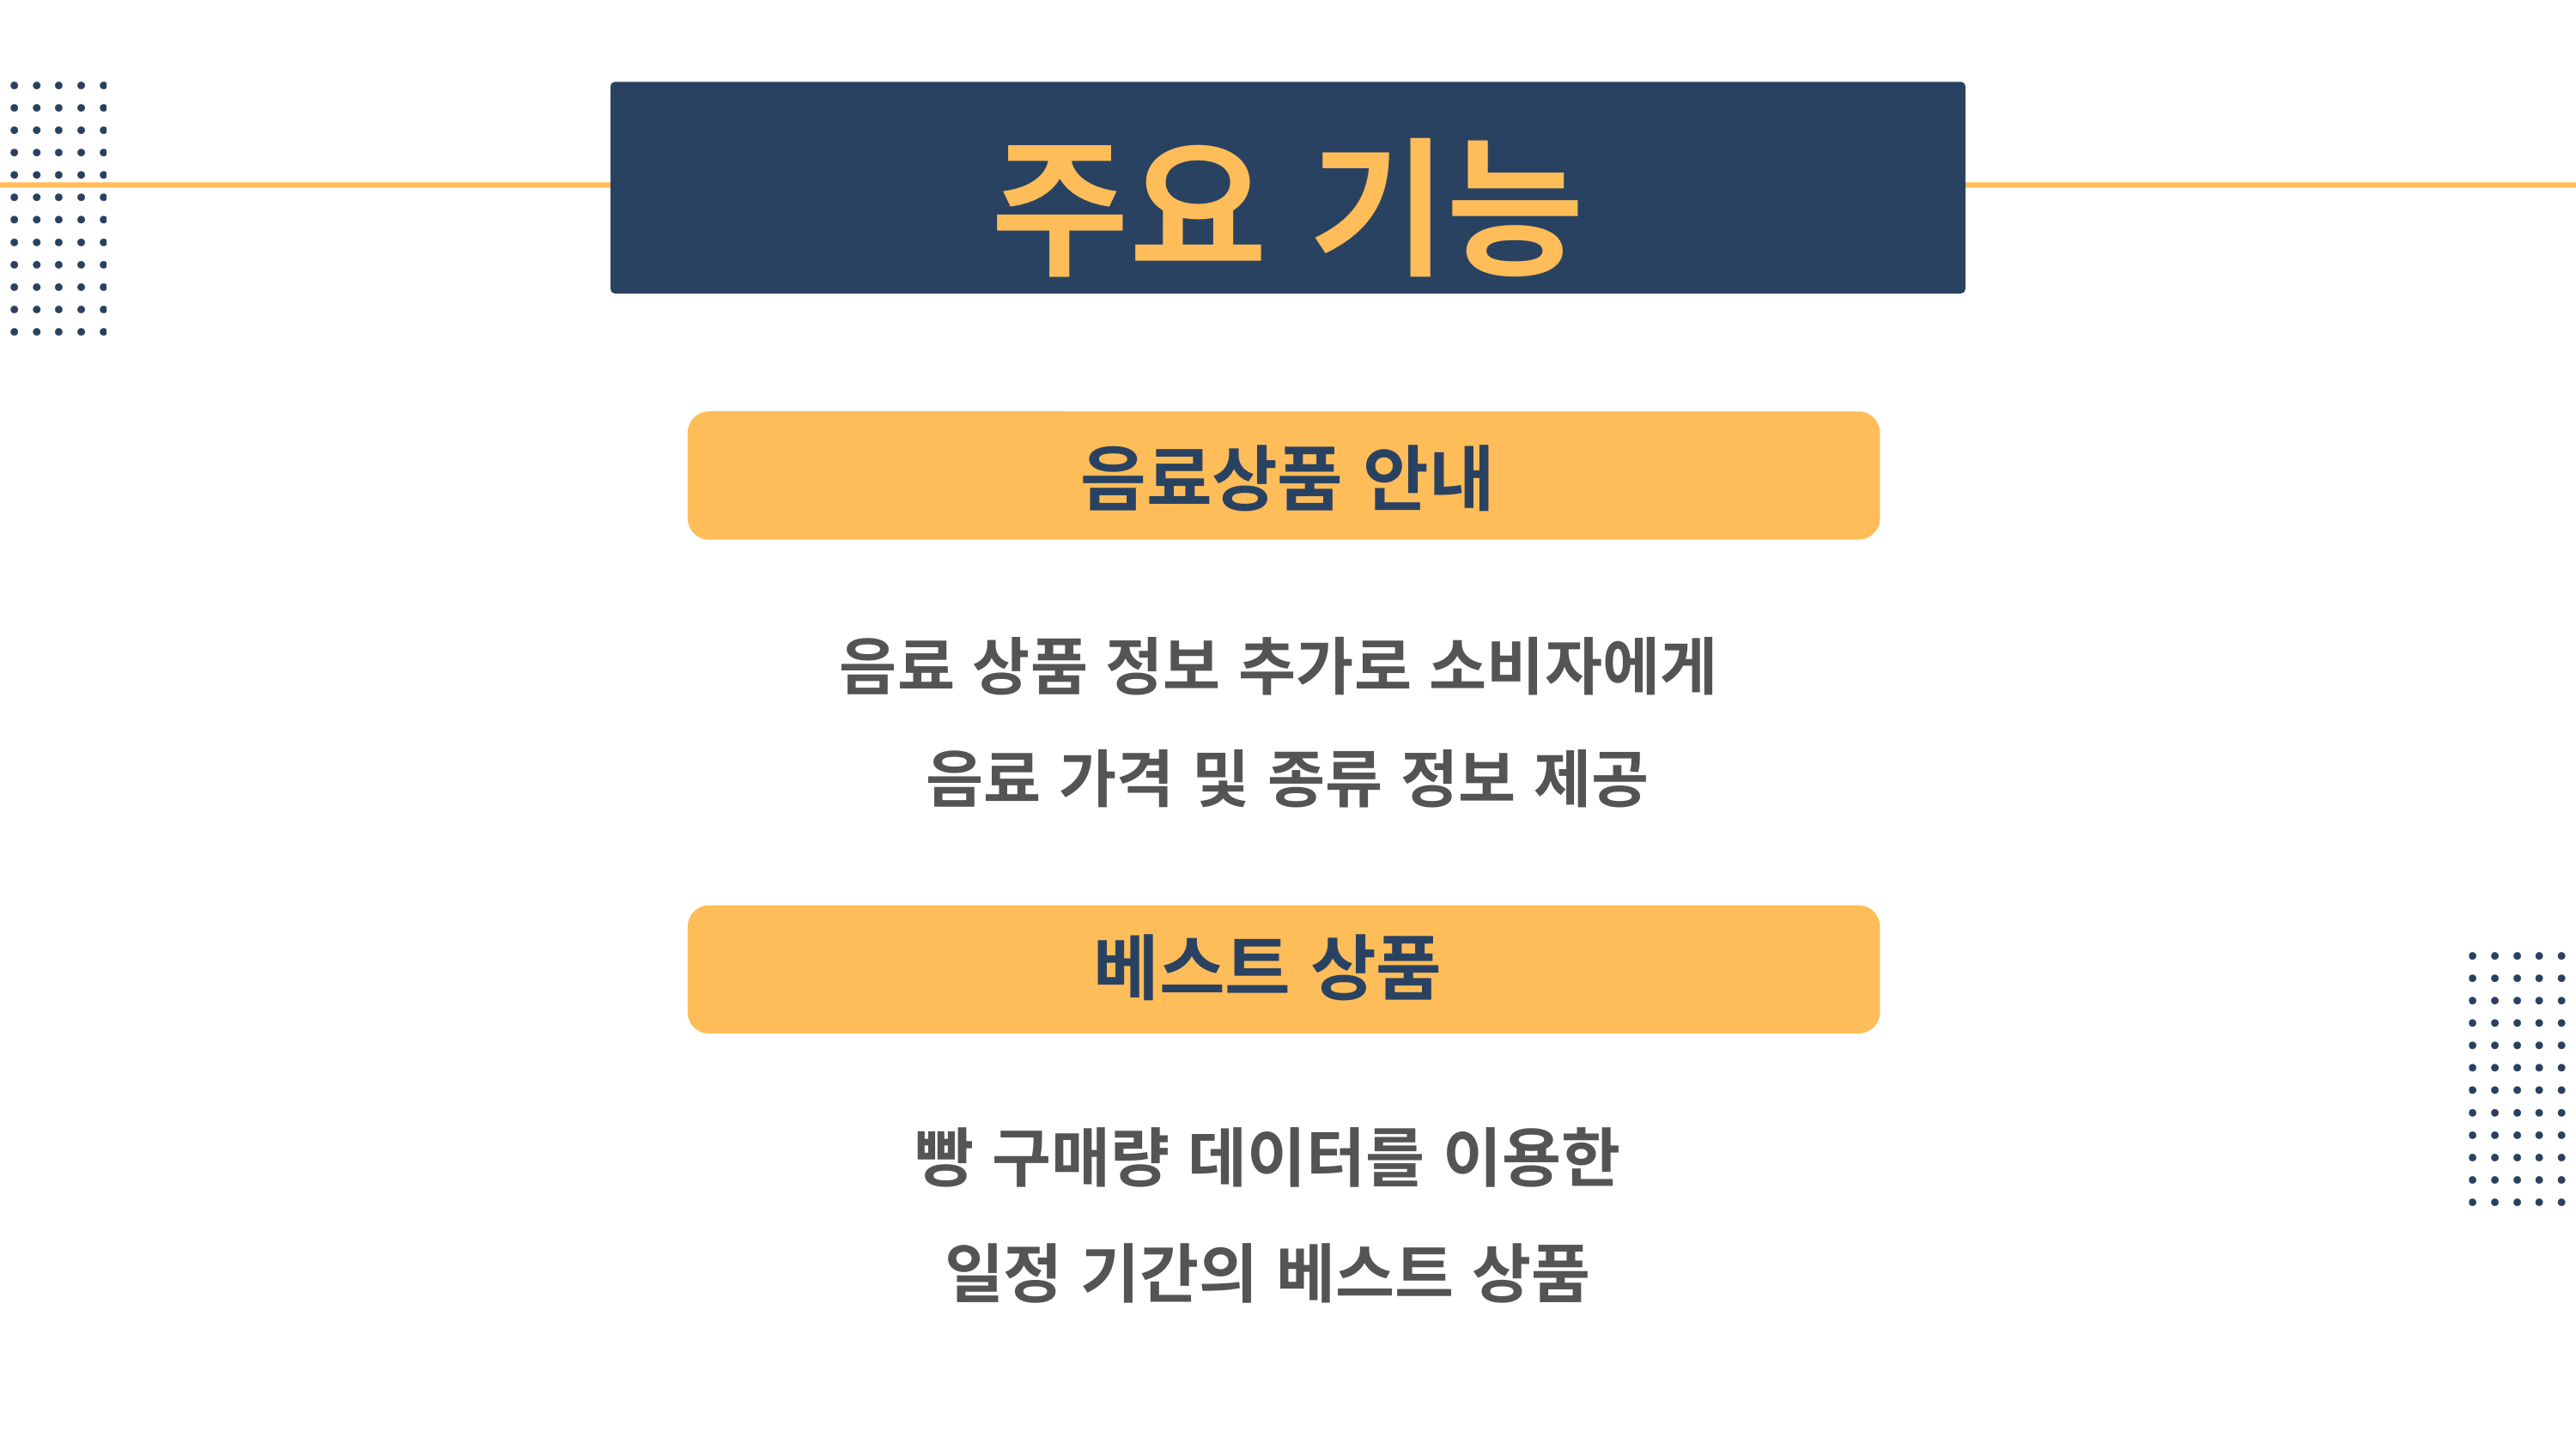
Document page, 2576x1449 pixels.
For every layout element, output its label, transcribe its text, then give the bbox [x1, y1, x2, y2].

text_box [685, 903, 1882, 928]
text_box 빵 구매량 데이터를 이용한 일정 기간의 베스트 상품 [143, 1078, 2392, 1311]
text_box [610, 82, 1966, 294]
text_box 음료상품 안내 [406, 439, 2170, 519]
text_box 음료 상품 정보 추가로 소비자에게 음료 가격 및 종류 정보 제공 [163, 589, 2413, 815]
text_box 베스트 상품 [386, 928, 2150, 1009]
text_box [2469, 952, 2576, 1206]
text_box [685, 519, 1882, 542]
text_box [685, 1009, 1882, 1036]
text_box [0, 82, 107, 336]
text_box [685, 409, 1882, 439]
